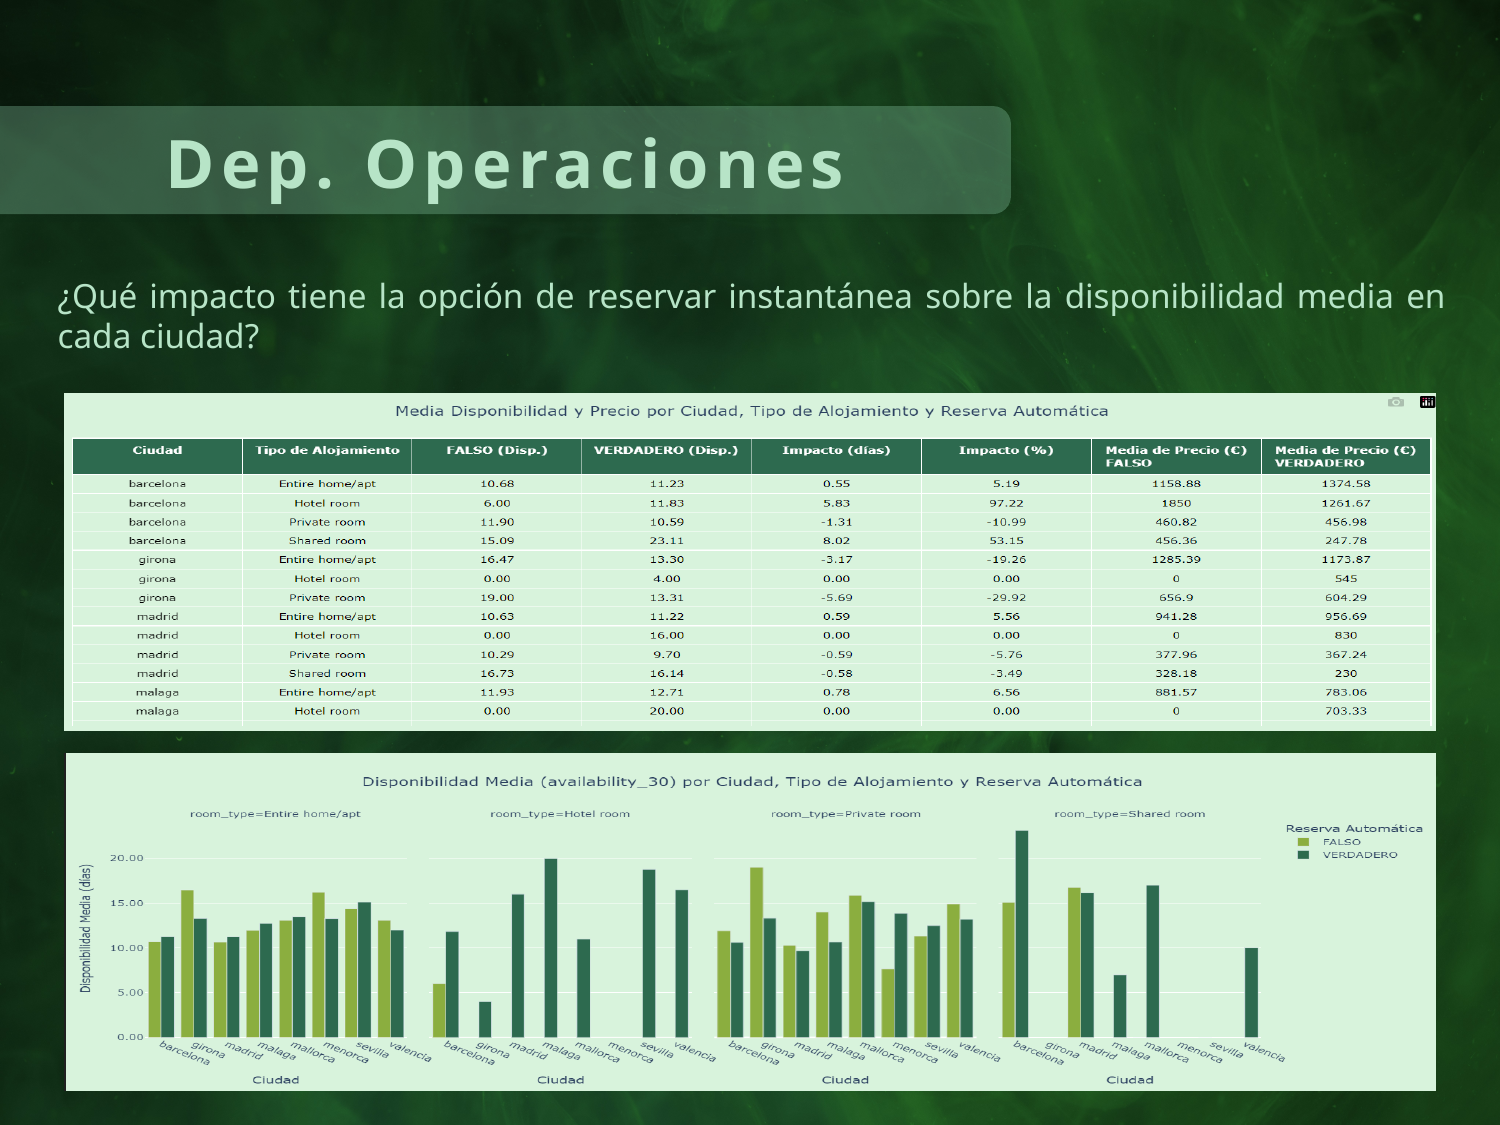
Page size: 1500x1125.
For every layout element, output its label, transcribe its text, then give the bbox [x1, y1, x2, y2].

text_box [0, 105, 1008, 113]
title Dep. Operaciones [0, 113, 1011, 210]
picture [0, 0, 1500, 1125]
list ¿Qué impacto tiene la opción de reservar instantánea sobre la disponibilidad media en cada ciudad? [42, 267, 1463, 377]
text_box [0, 210, 1006, 215]
